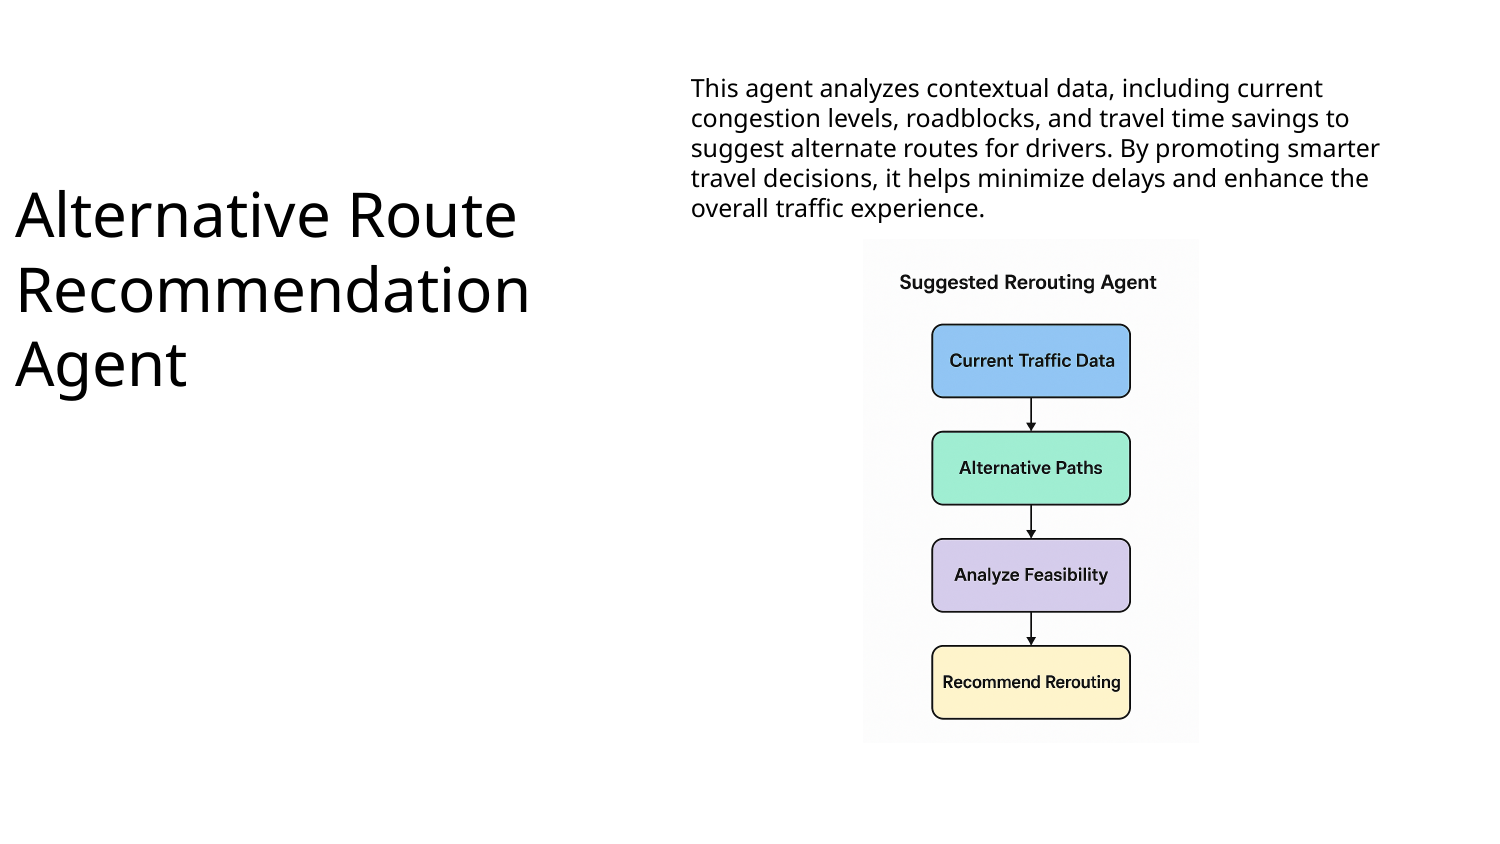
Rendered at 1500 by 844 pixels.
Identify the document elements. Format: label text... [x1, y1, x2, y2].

list This agent analyzes contextual data, including current congestion levels, roadblocks, and travel time savings to suggest alternate routes for drivers. By promoting smarter travel decisions, it helps minimize delays and enhance the overall traffic experience. [647, 57, 1415, 422]
title Alternative Route Recommendation Agent [0, 160, 583, 419]
picture [863, 239, 1200, 744]
